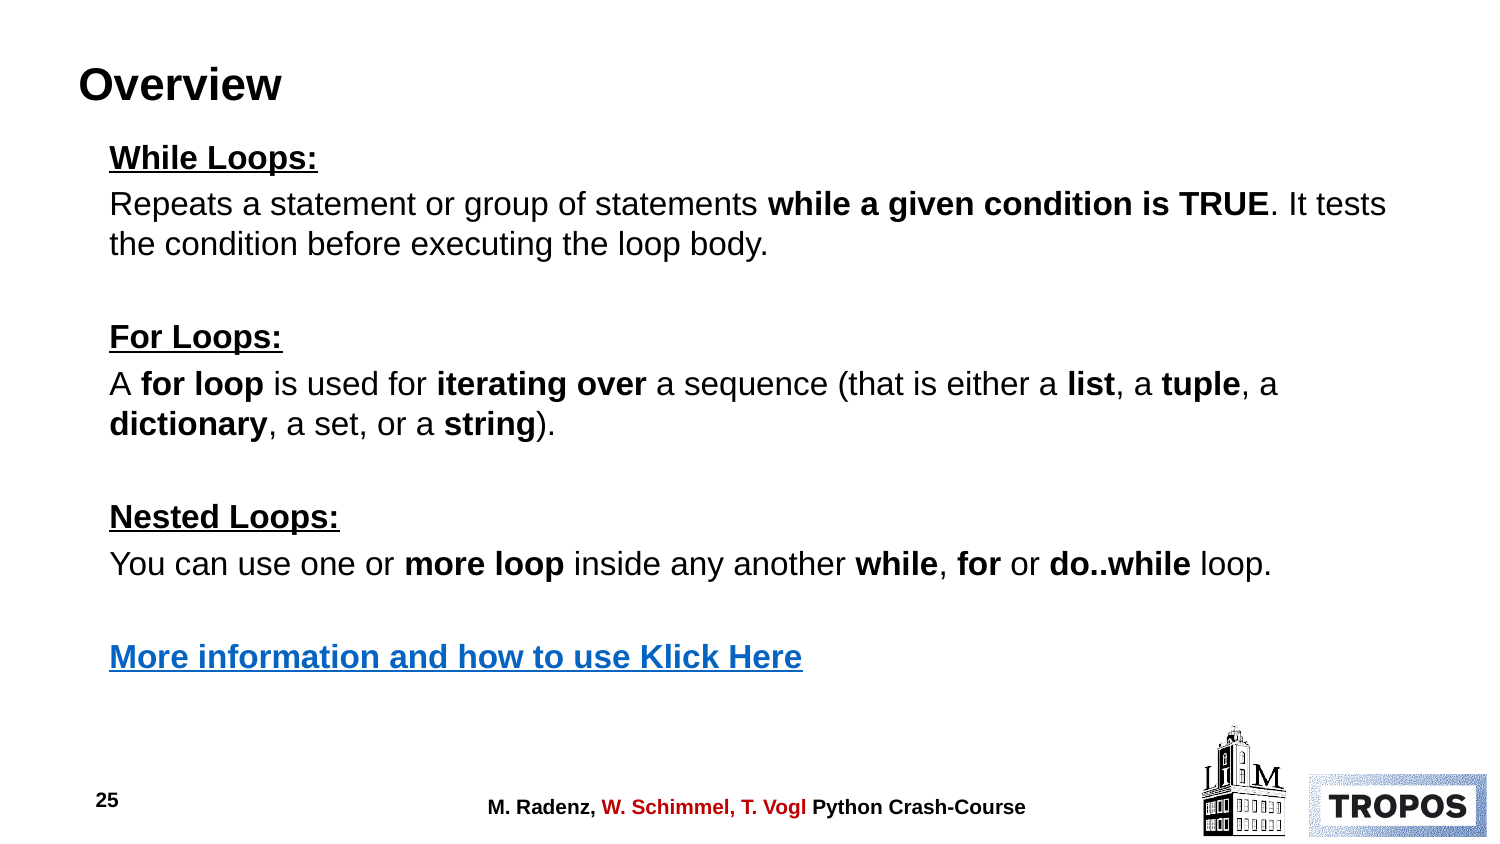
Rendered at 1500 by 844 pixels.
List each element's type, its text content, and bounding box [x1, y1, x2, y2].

list Overview [78, 54, 1451, 144]
list While Loops: Repeats a statement or group of statements while a given condition is TRUE. It tests the condition before executing the loop body. For Loops: A for loop is used for iterating over a sequence (that is either a list, a tuple, a dictionary, a set, or a string). Nested Loops: You can use one or more loop inside any another while, for or do..while loop. More information and how to use Klick Here [95, 129, 1434, 543]
picture [1309, 774, 1487, 837]
footer M. Radenz, W. Schimmel, T. Vogl Python Crash-Course [464, 783, 1049, 829]
slide_number 25 [78, 776, 136, 822]
picture [1202, 725, 1298, 844]
